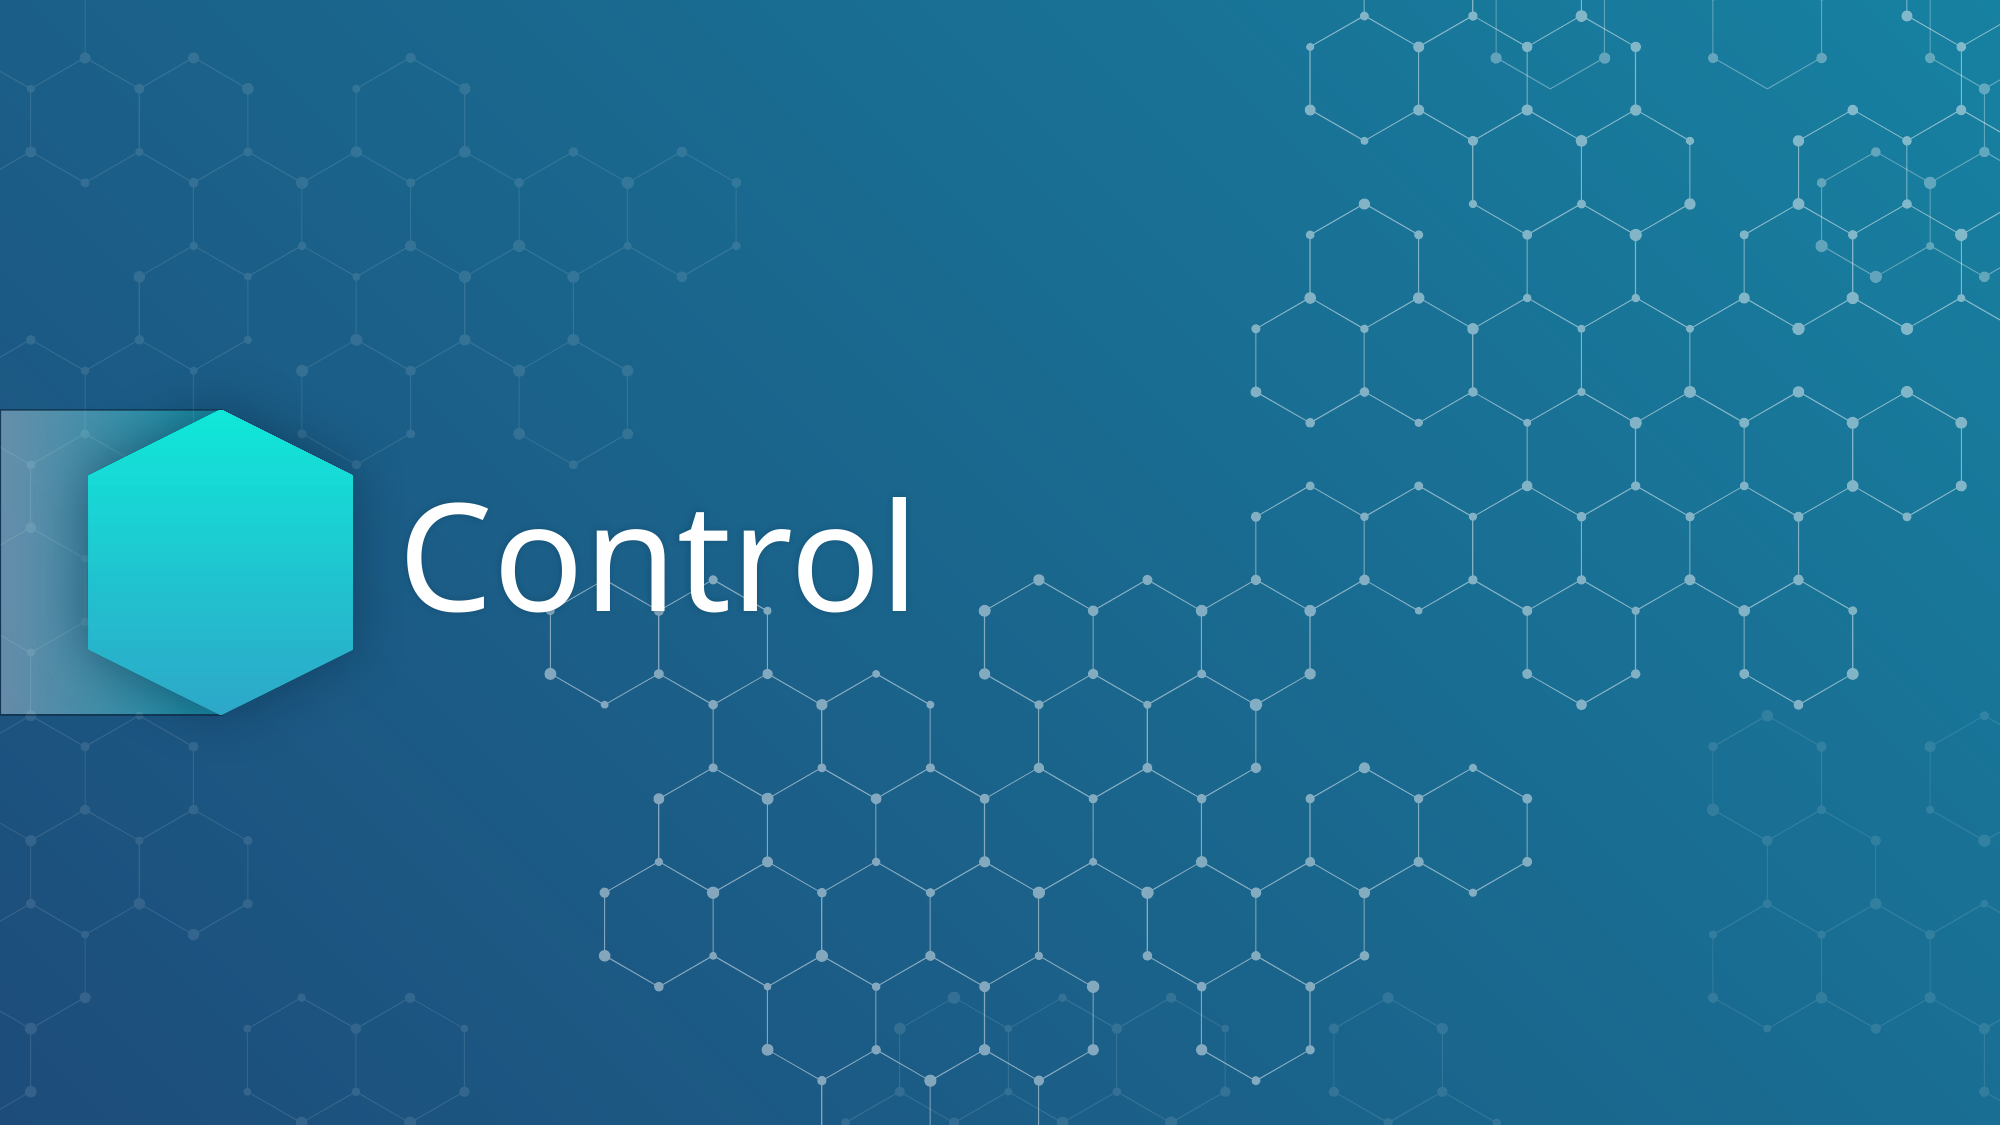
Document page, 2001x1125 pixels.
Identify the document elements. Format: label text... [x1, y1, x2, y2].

title Control [398, 435, 1850, 690]
